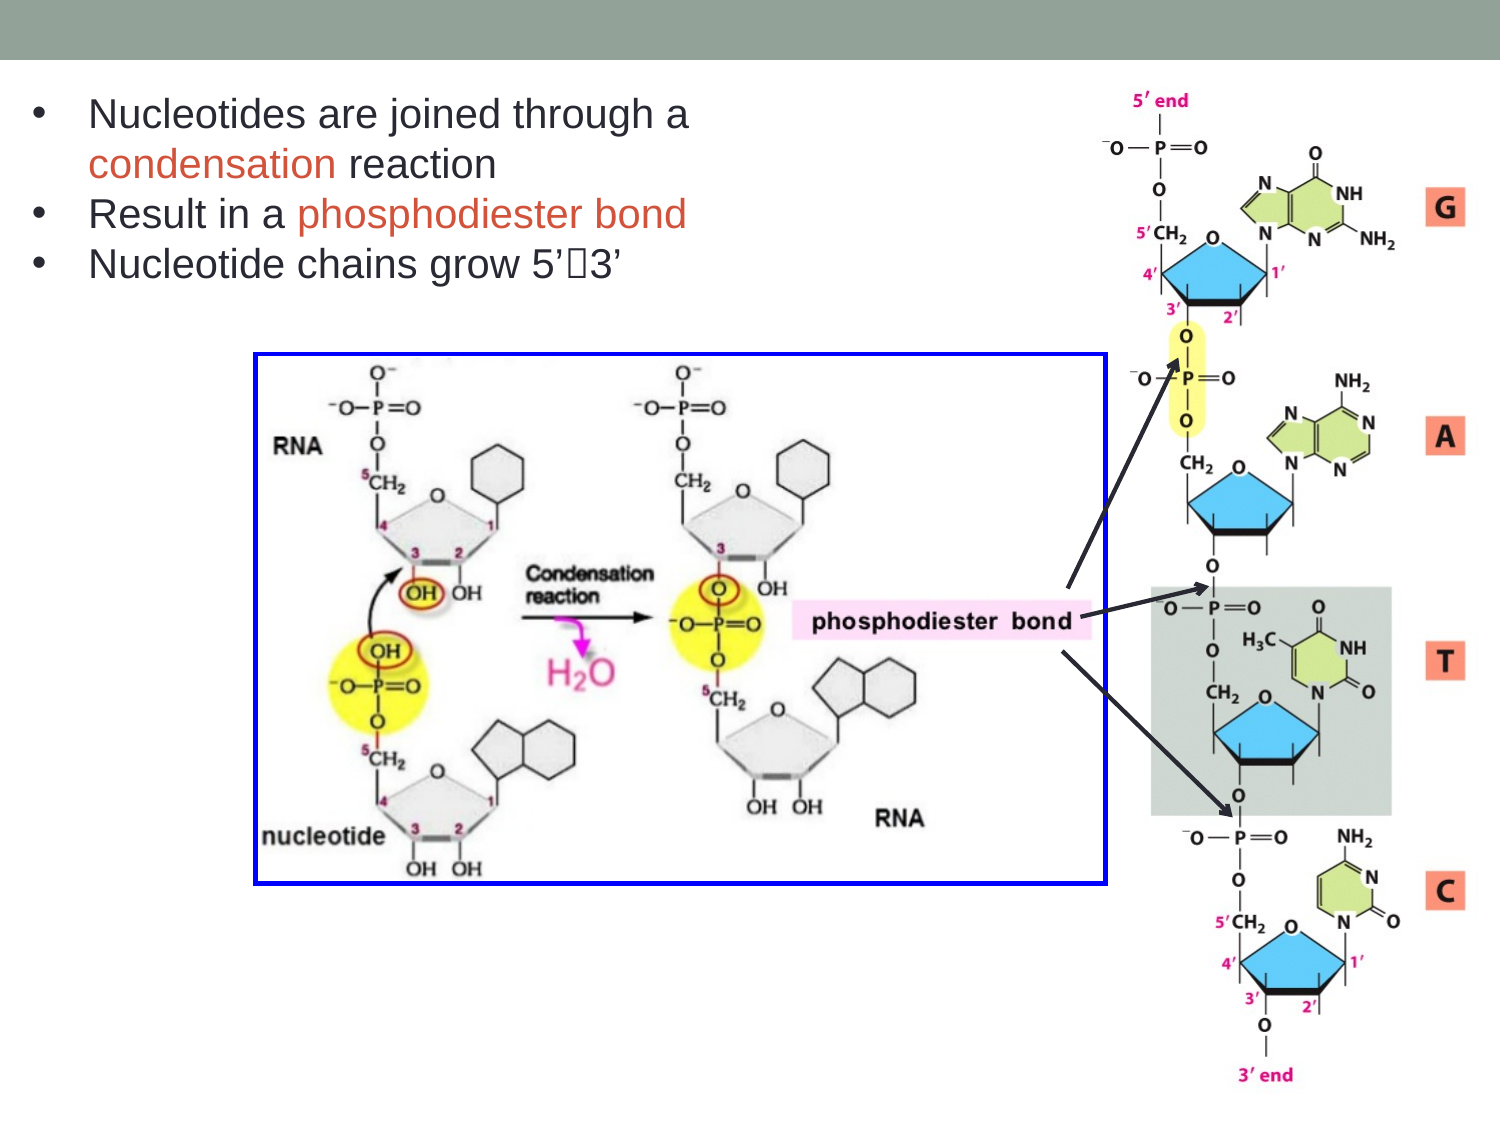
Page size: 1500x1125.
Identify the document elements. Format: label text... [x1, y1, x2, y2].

picture [257, 87, 1480, 1094]
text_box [1061, 650, 1233, 818]
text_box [1067, 357, 1179, 589]
text_box Nucleotides are joined through a condensation reaction Result in a phosphodiester bond Nucleotide chains grow 5’3’ [17, 79, 904, 295]
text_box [1080, 585, 1210, 618]
